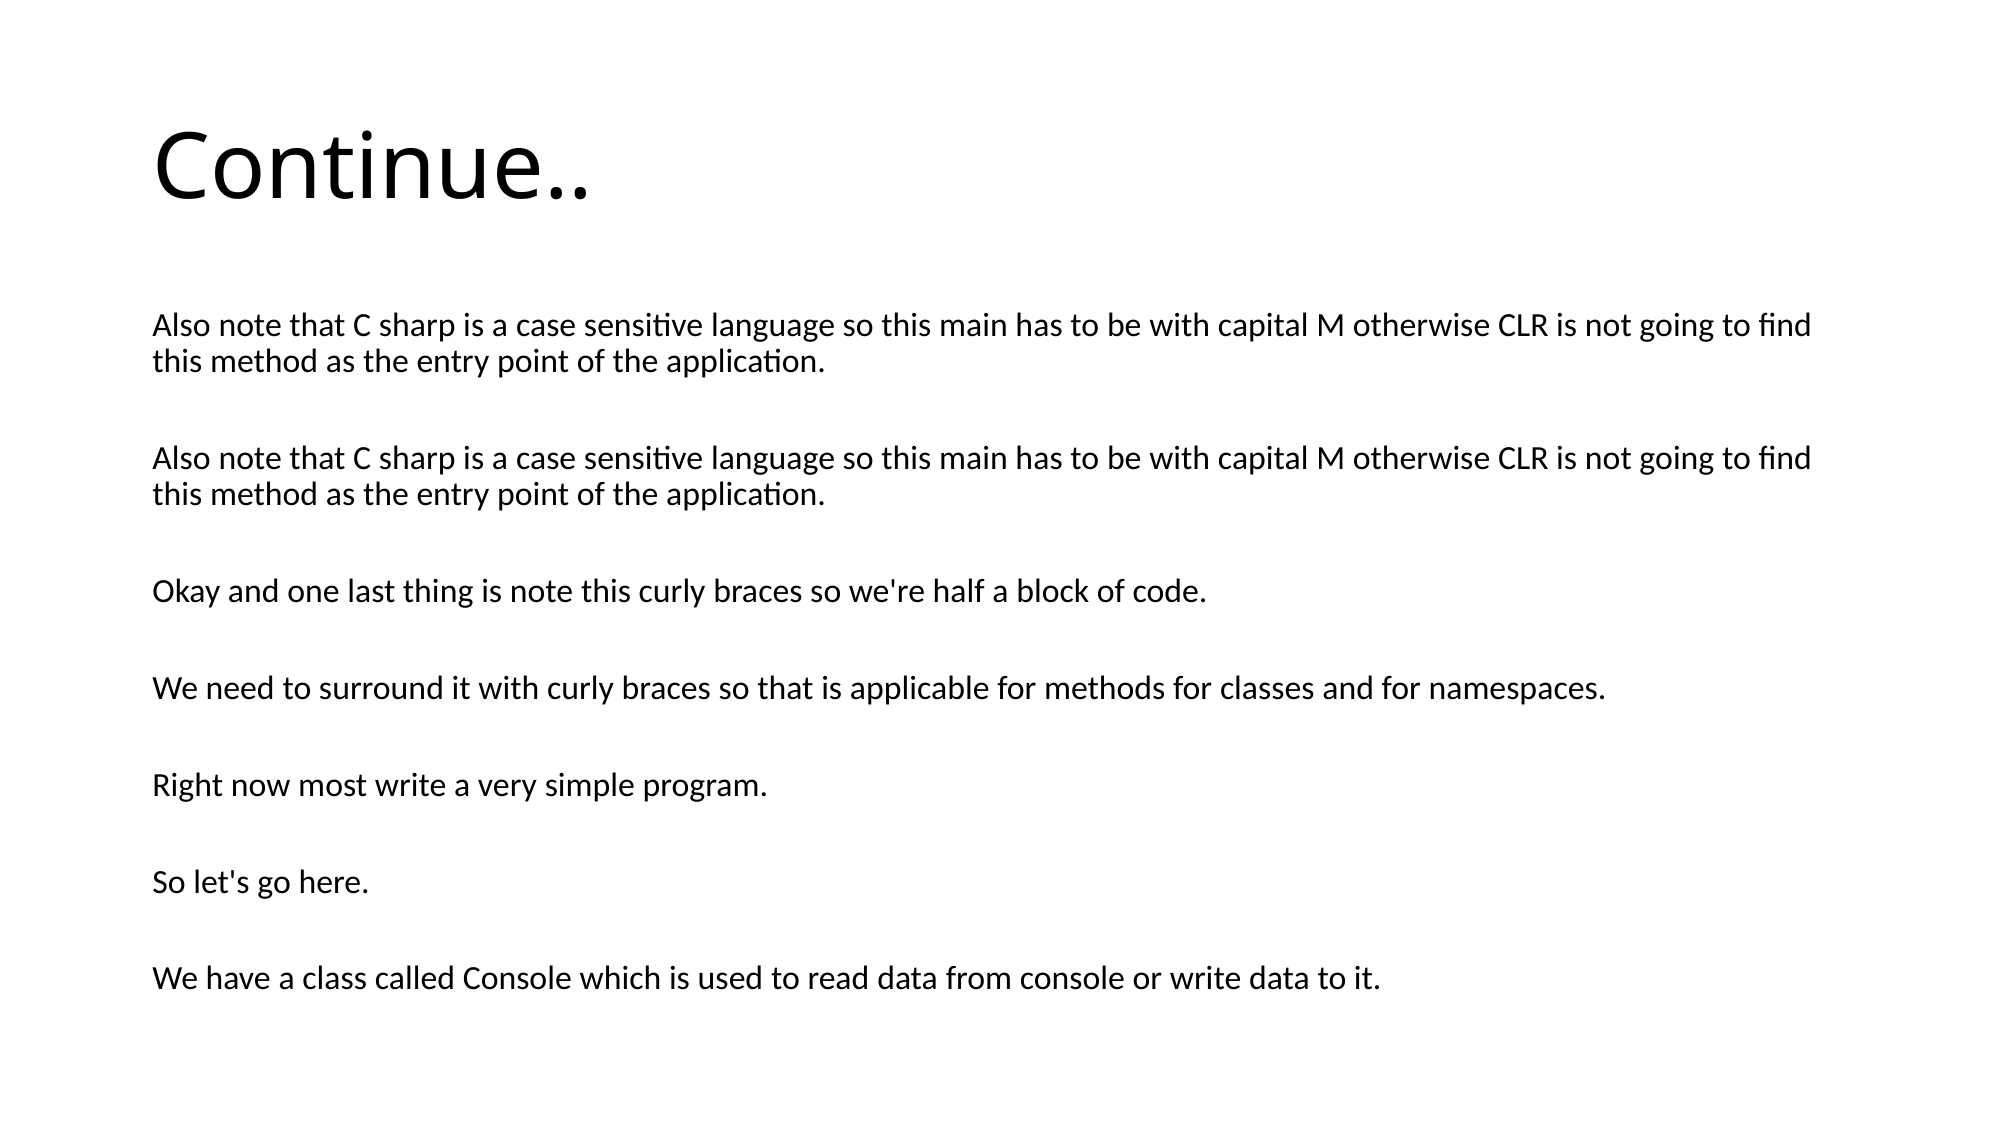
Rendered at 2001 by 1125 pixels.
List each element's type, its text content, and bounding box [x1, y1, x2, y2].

title Continue.. [137, 59, 1863, 278]
list Also note that C sharp is a case sensitive language so this main has to be with capital M otherwise CLR is not going to find this method as the entry point of the application. Also note that C sharp is a case sensitive language so this main has to be with capital M otherwise CLR is not going to find this method as the entry point of the application. Okay and one last thing is note this curly braces so we're half a block of code. We need to surround it with curly braces so that is applicable for methods for classes and for namespaces. Right now most write a very simple program. So let's go here. We have a class called Console which is used to read data from console or write data to it. [137, 299, 1863, 1014]
